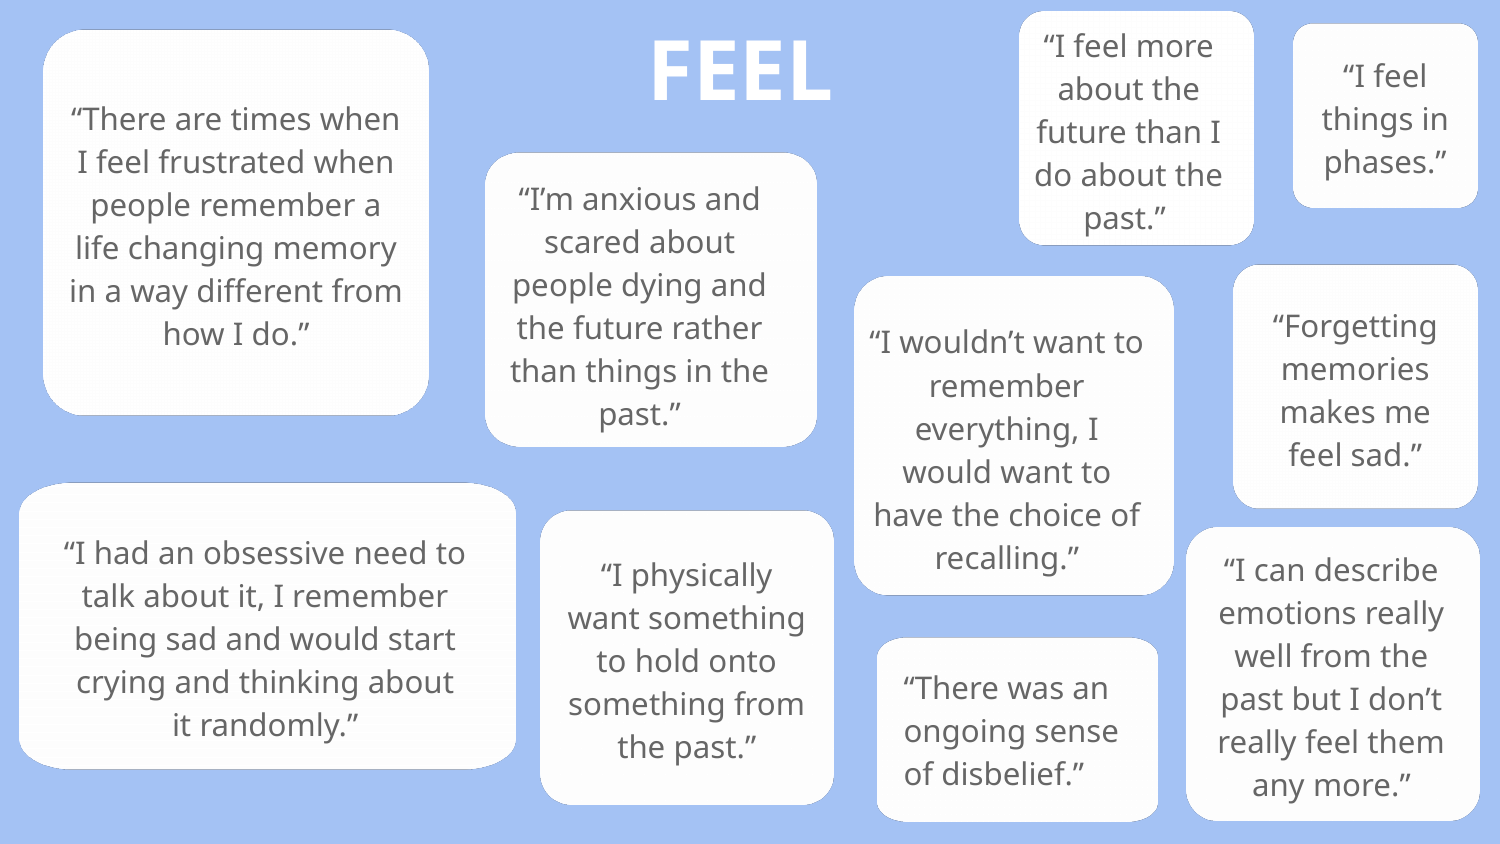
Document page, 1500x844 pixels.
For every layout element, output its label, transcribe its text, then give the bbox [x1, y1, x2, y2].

picture [19, 131, 817, 790]
picture [877, 623, 1159, 835]
picture [43, 2, 430, 444]
text_box FEEL [618, 2, 863, 94]
picture [854, 0, 1481, 842]
picture [1293, 10, 1478, 222]
picture [540, 489, 835, 826]
